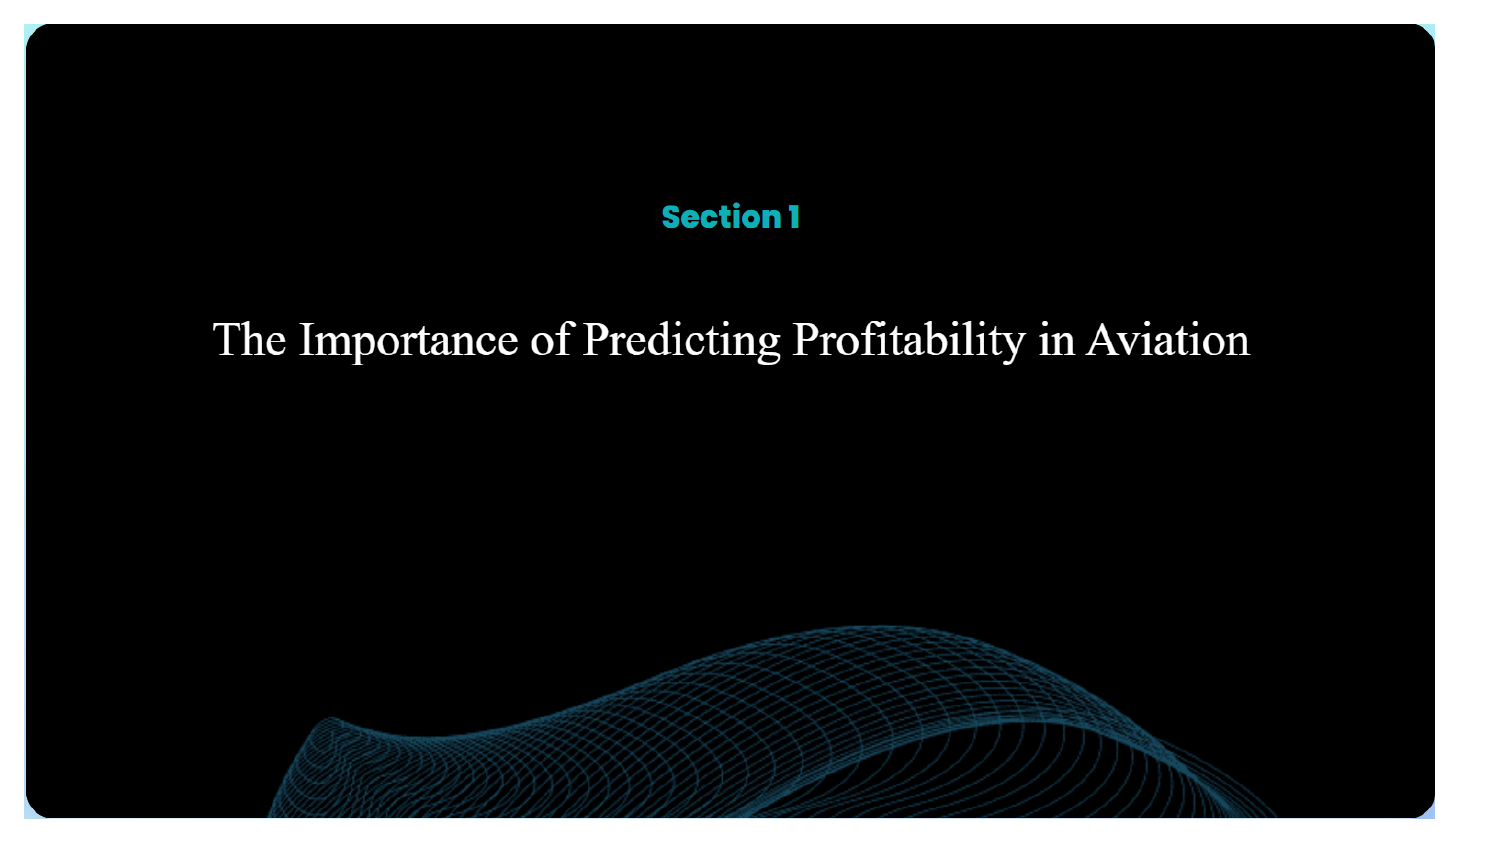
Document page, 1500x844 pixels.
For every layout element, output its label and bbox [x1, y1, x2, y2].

picture [24, 24, 1435, 819]
